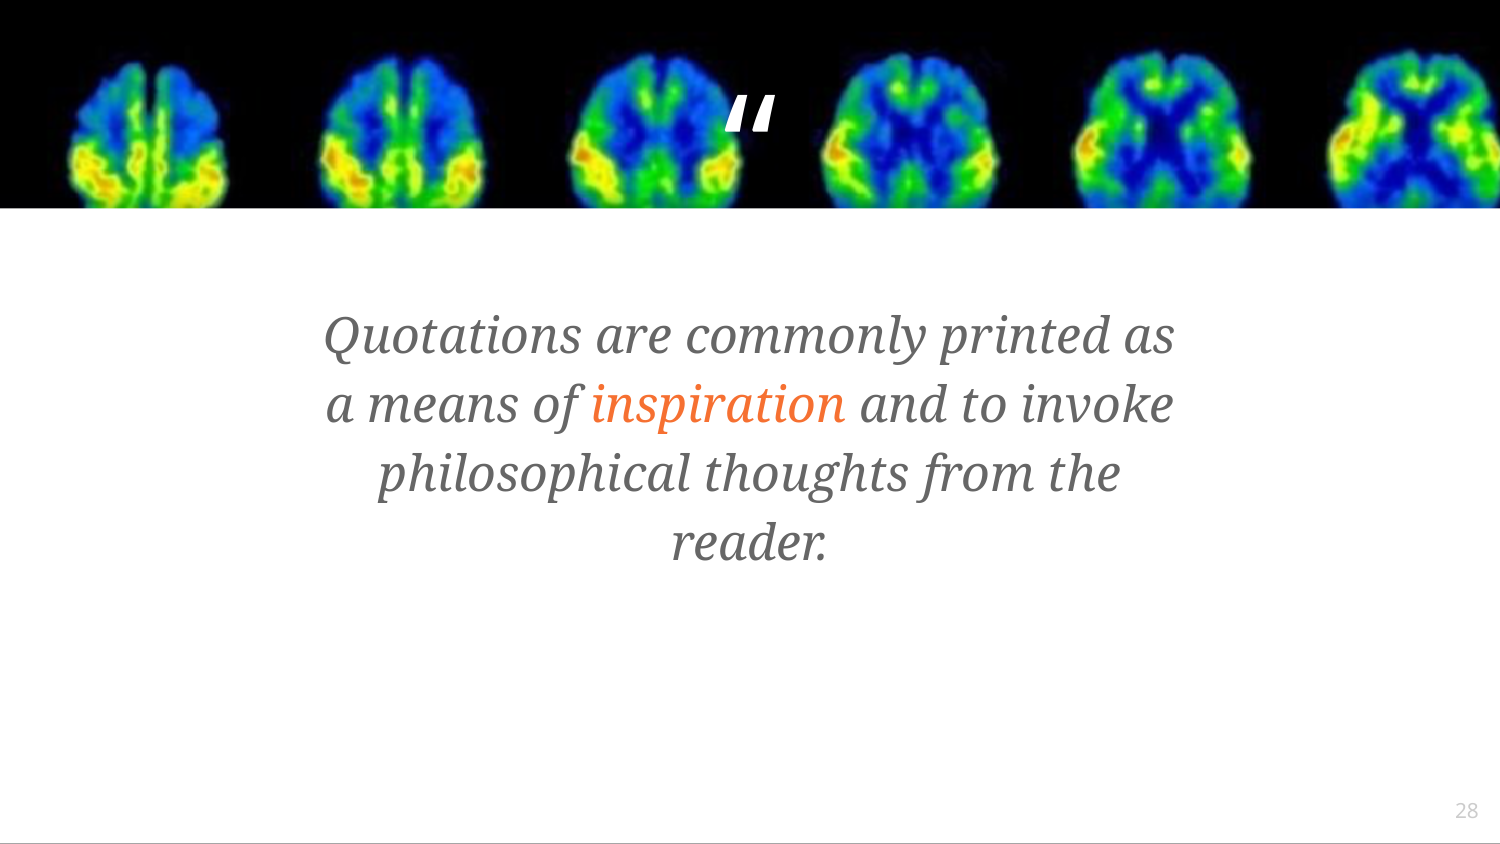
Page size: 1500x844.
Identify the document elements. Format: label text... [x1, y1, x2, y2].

list Quotations are commonly printed as a means of inspiration and to invoke philosophical thoughts from the reader. [303, 279, 1197, 725]
slide_number 28 [1403, 779, 1494, 844]
picture [0, 0, 1500, 208]
